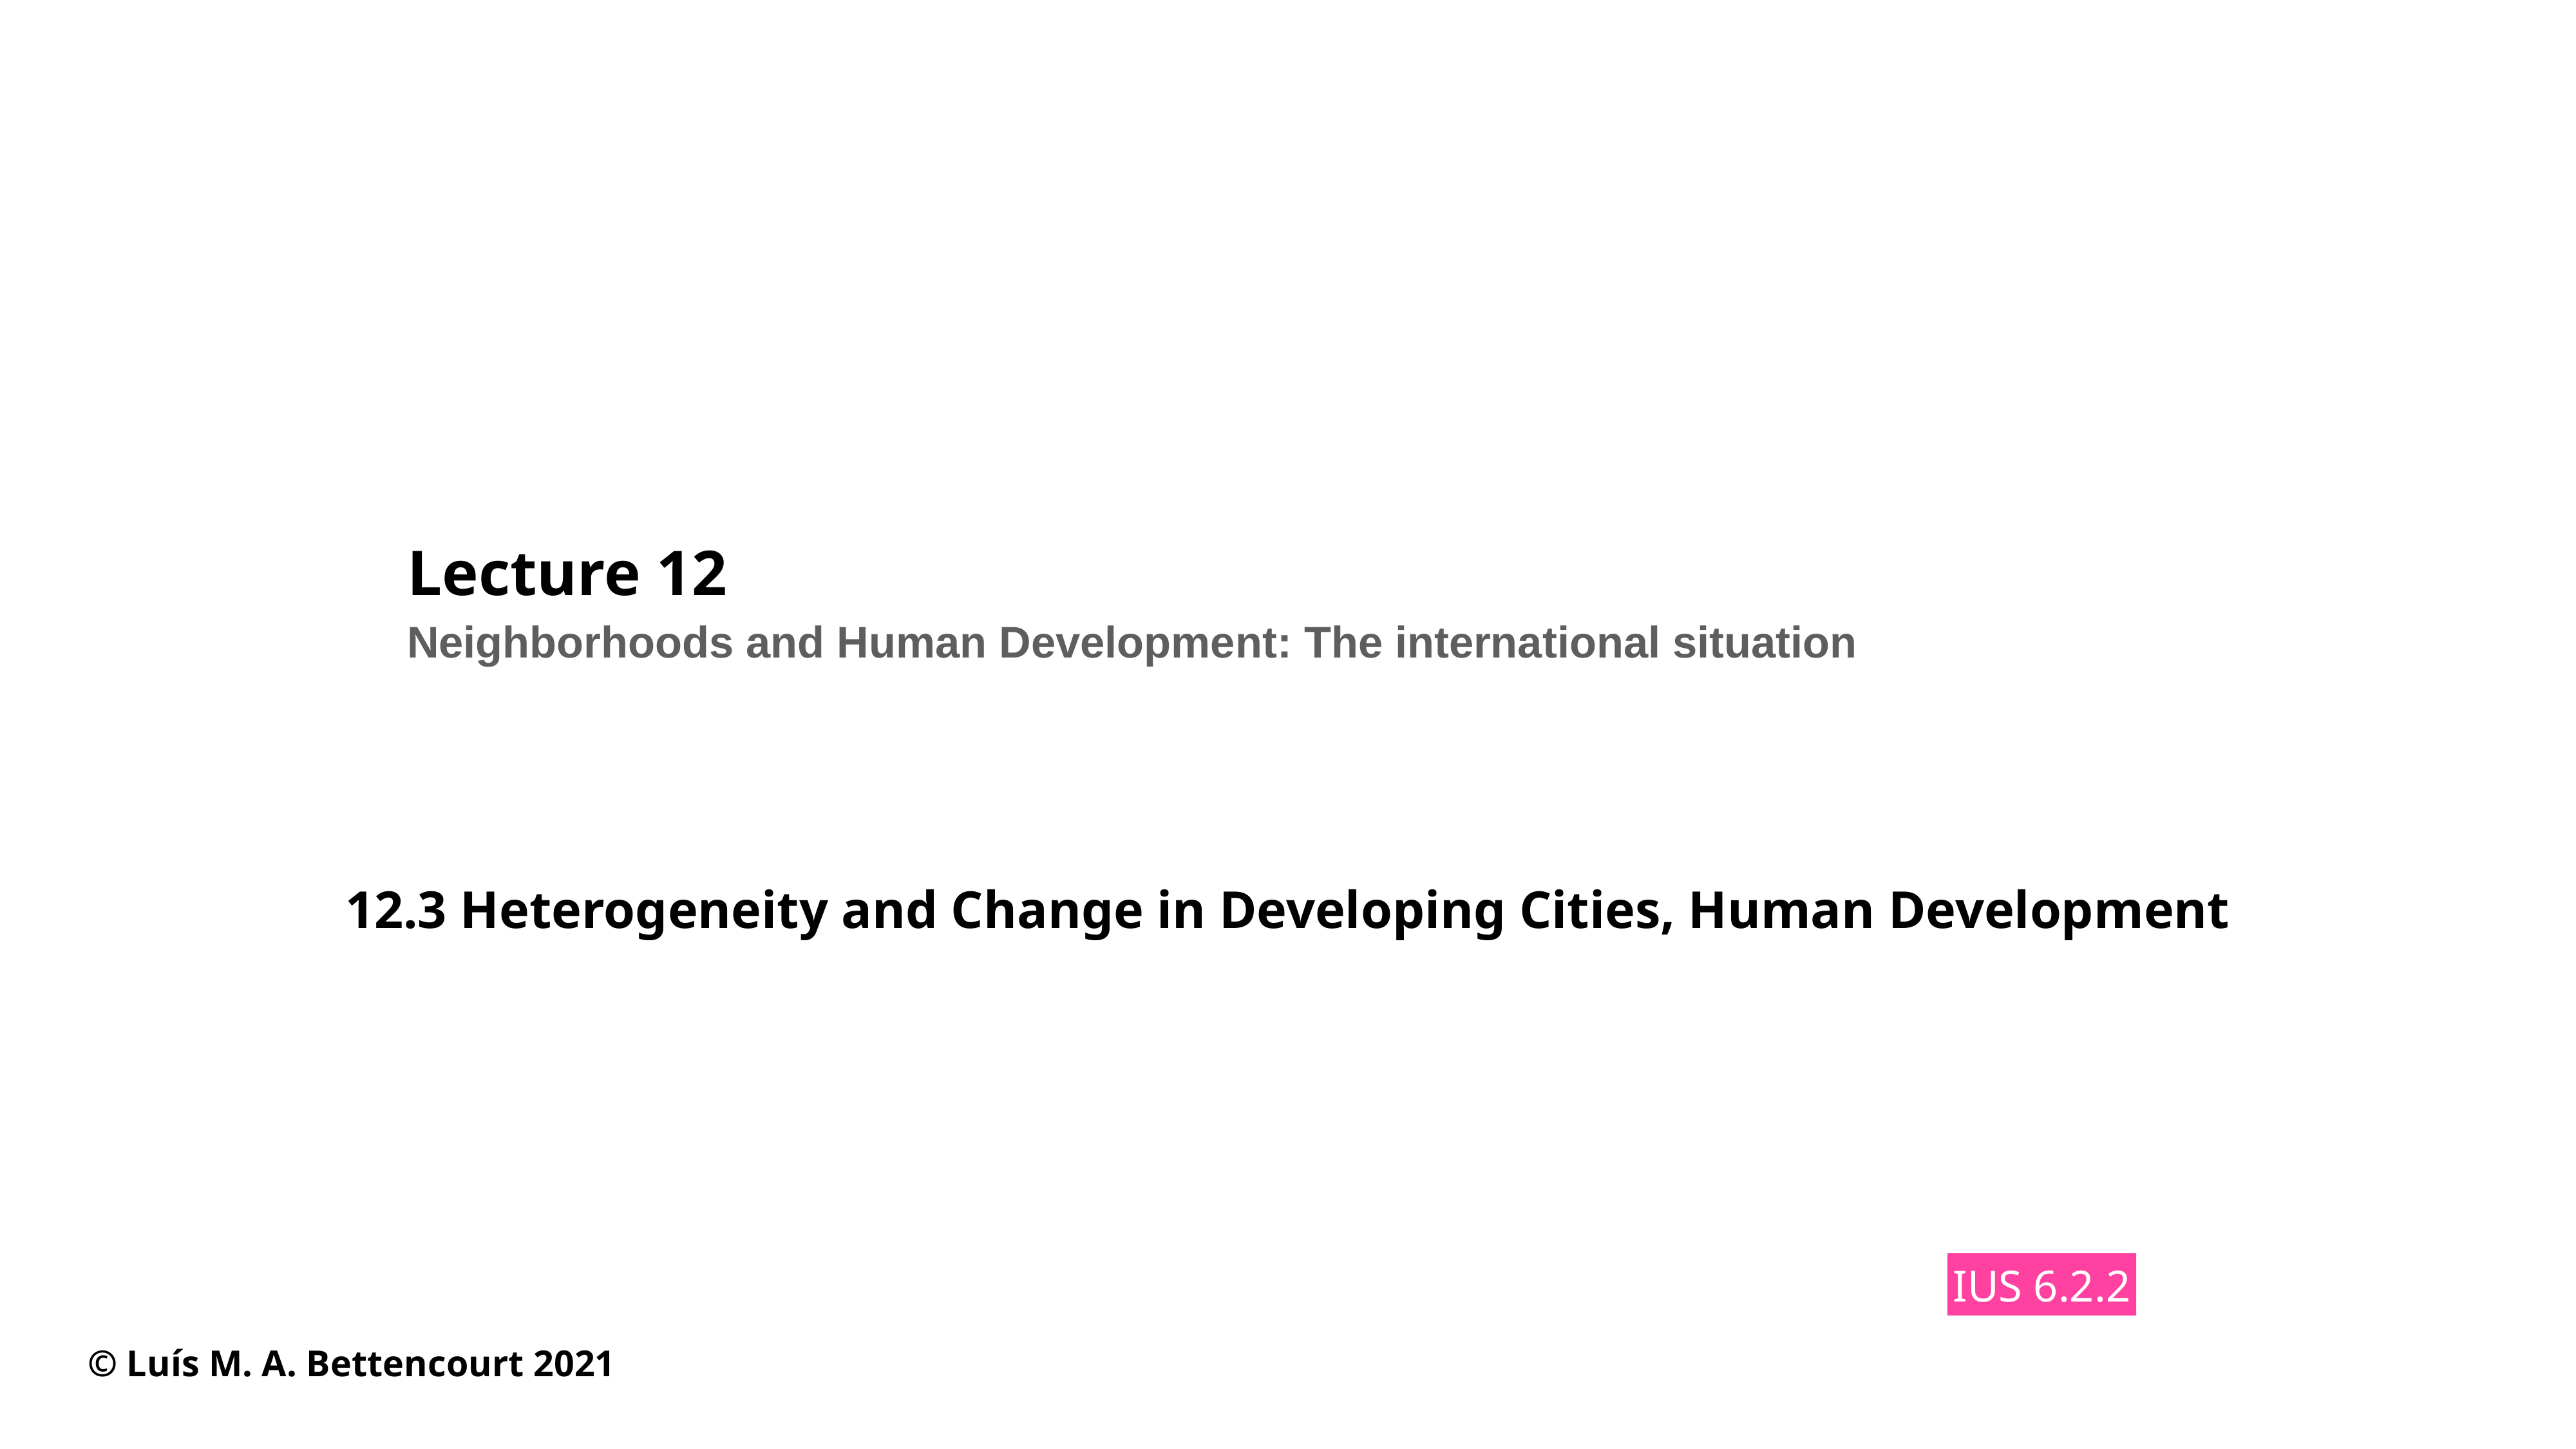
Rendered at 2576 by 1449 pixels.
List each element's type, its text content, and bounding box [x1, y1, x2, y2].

list Neighborhoods and Human Development: The international situation [403, 610, 2156, 724]
text_box 12.3 Heterogeneity and Change in Developing Cities, Human Development [169, 874, 2407, 942]
title Lecture 12 [404, 334, 1710, 610]
text_box © Luís M. A. Bettencourt 2021 [84, 1337, 1825, 1388]
text_box IUS 6.2.2 [1947, 1253, 2137, 1316]
